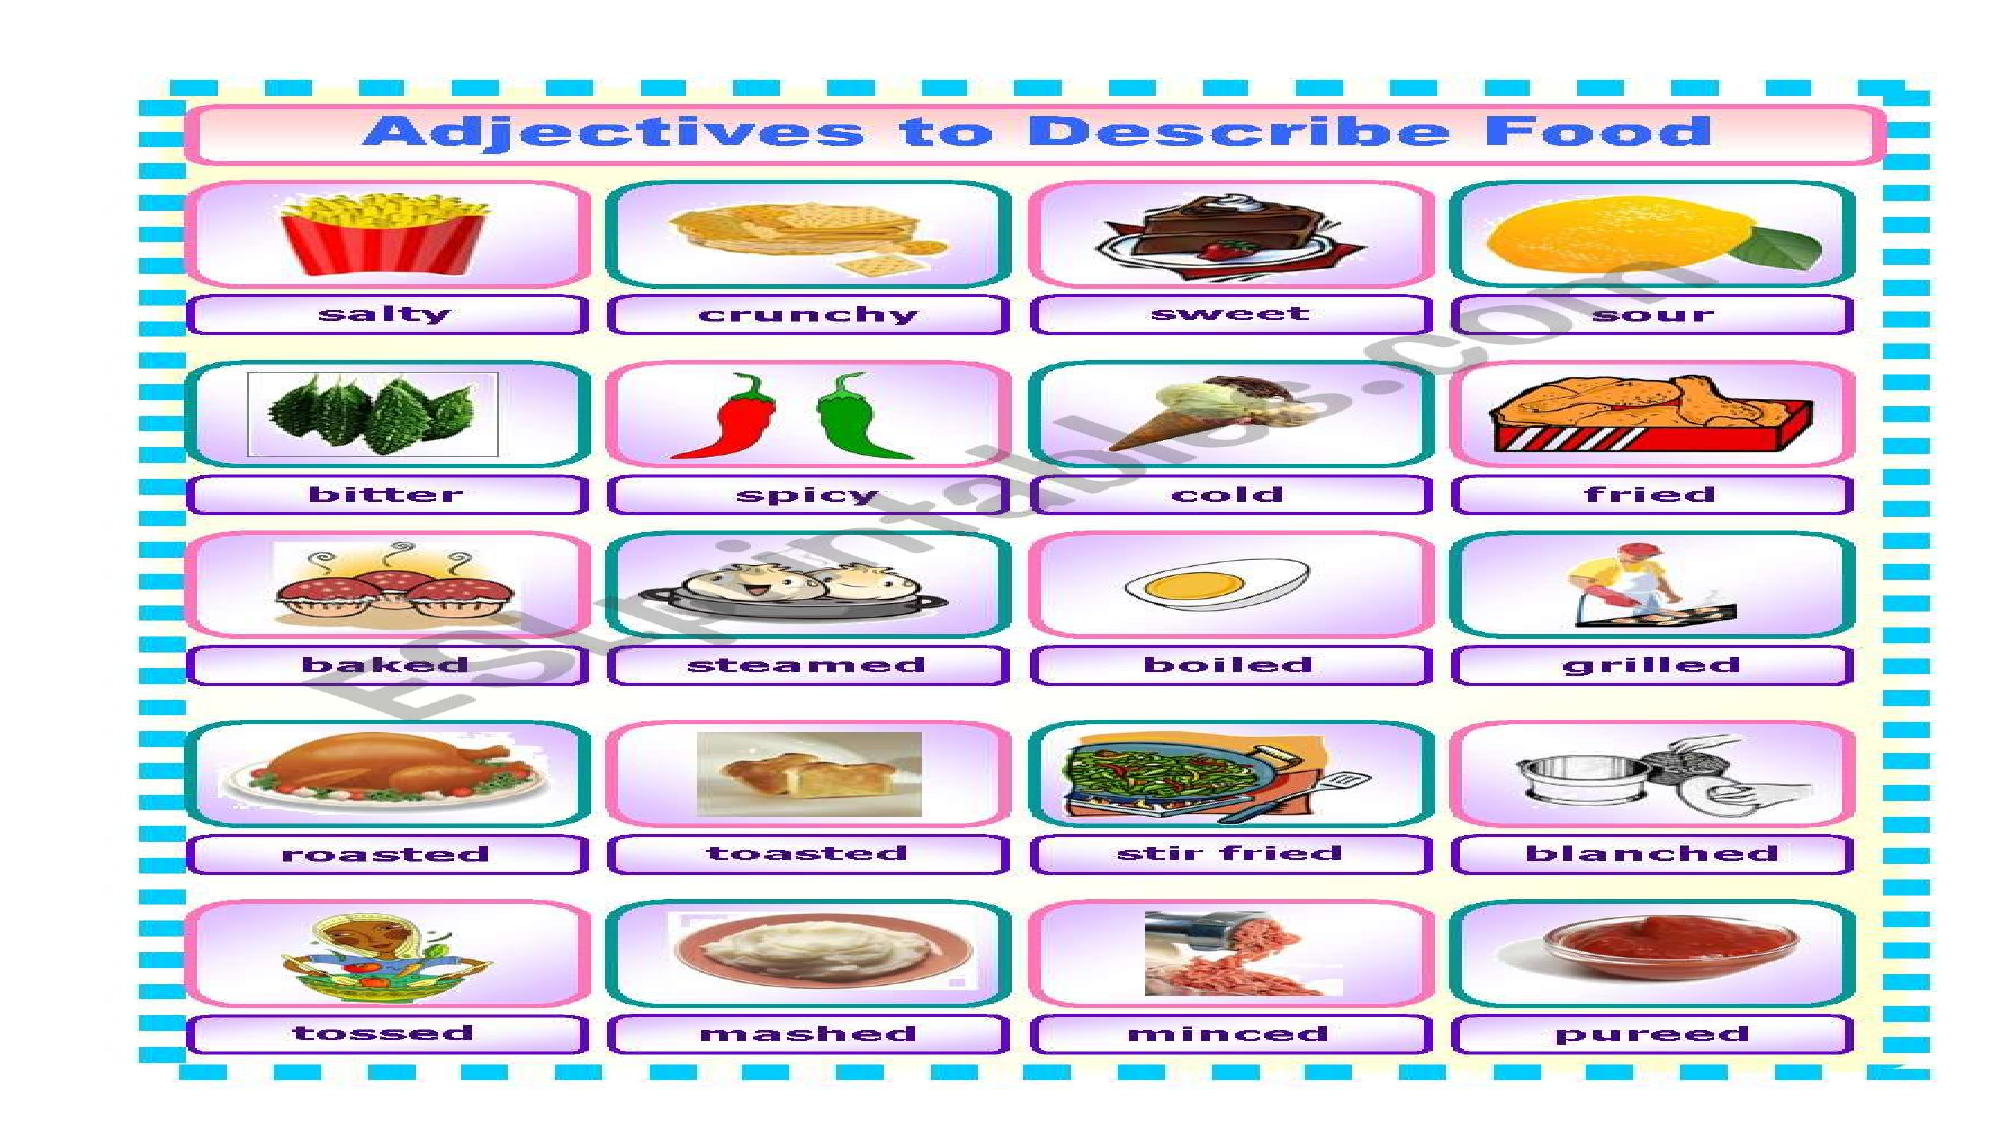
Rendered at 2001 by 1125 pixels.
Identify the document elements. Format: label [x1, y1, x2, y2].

list [65, 59, 1951, 1111]
